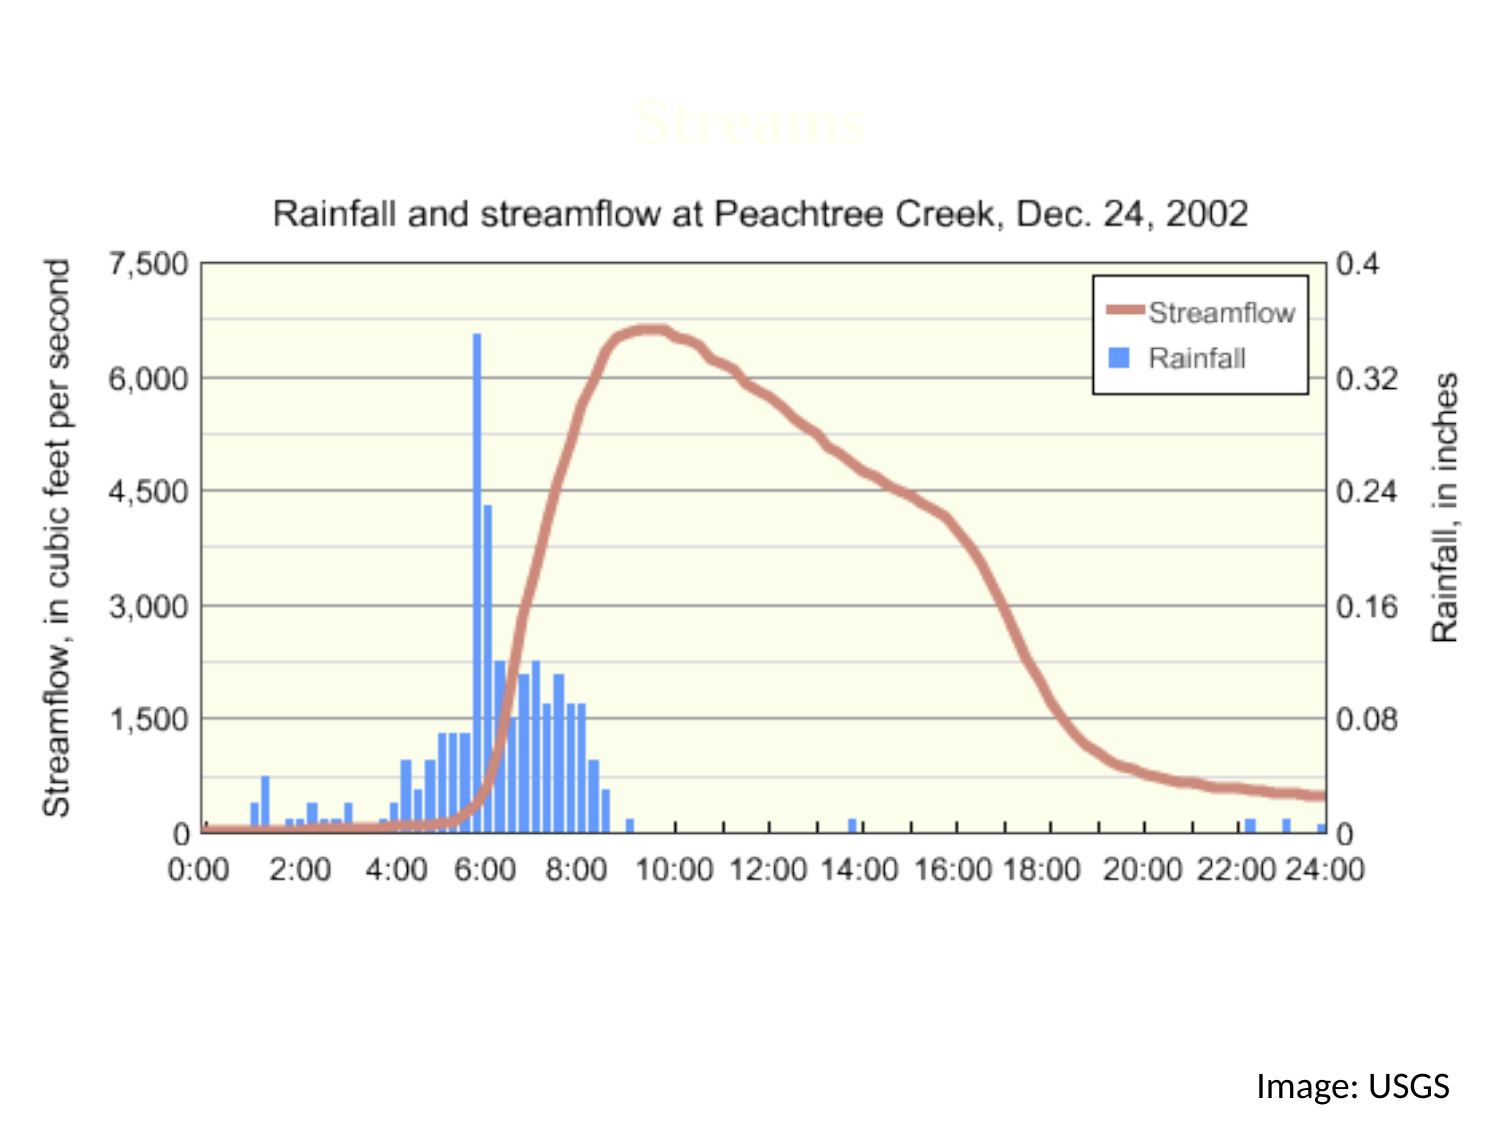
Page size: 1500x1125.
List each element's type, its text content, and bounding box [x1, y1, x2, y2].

picture [37, 187, 1479, 901]
text_box Image: USGS [1228, 1054, 1479, 1114]
text_box Streams [14, 68, 1486, 1057]
